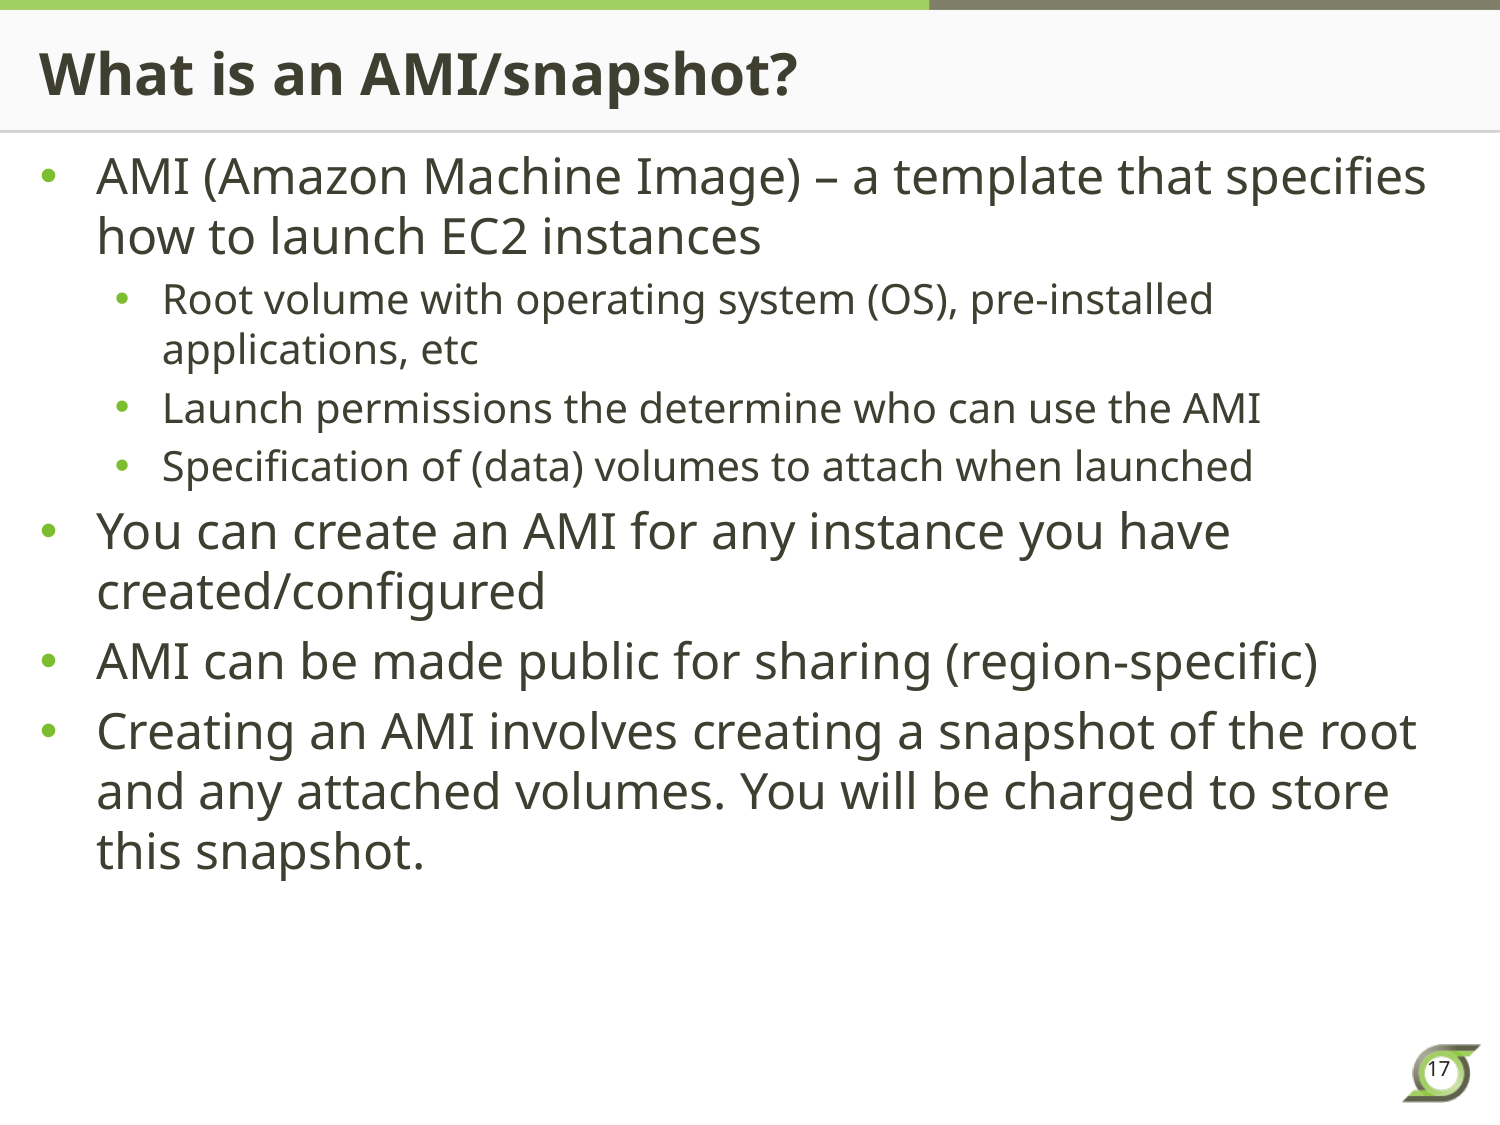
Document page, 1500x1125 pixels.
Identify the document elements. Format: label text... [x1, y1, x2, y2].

title What is an AMI/snapshot? [24, 7, 1475, 137]
list AMI (Amazon Machine Image) – a template that specifies how to launch EC2 instances Root volume with operating system (OS), pre-installed applications, etc Launch permissions the determine who can use the AMI Specification of (data) volumes to attach when launched You can create an AMI for any instance you have created/configured AMI can be made public for sharing (region-specific) Creating an AMI involves creating a snapshot of the root and any attached volumes. You will be charged to store this snapshot. [24, 137, 1475, 1014]
